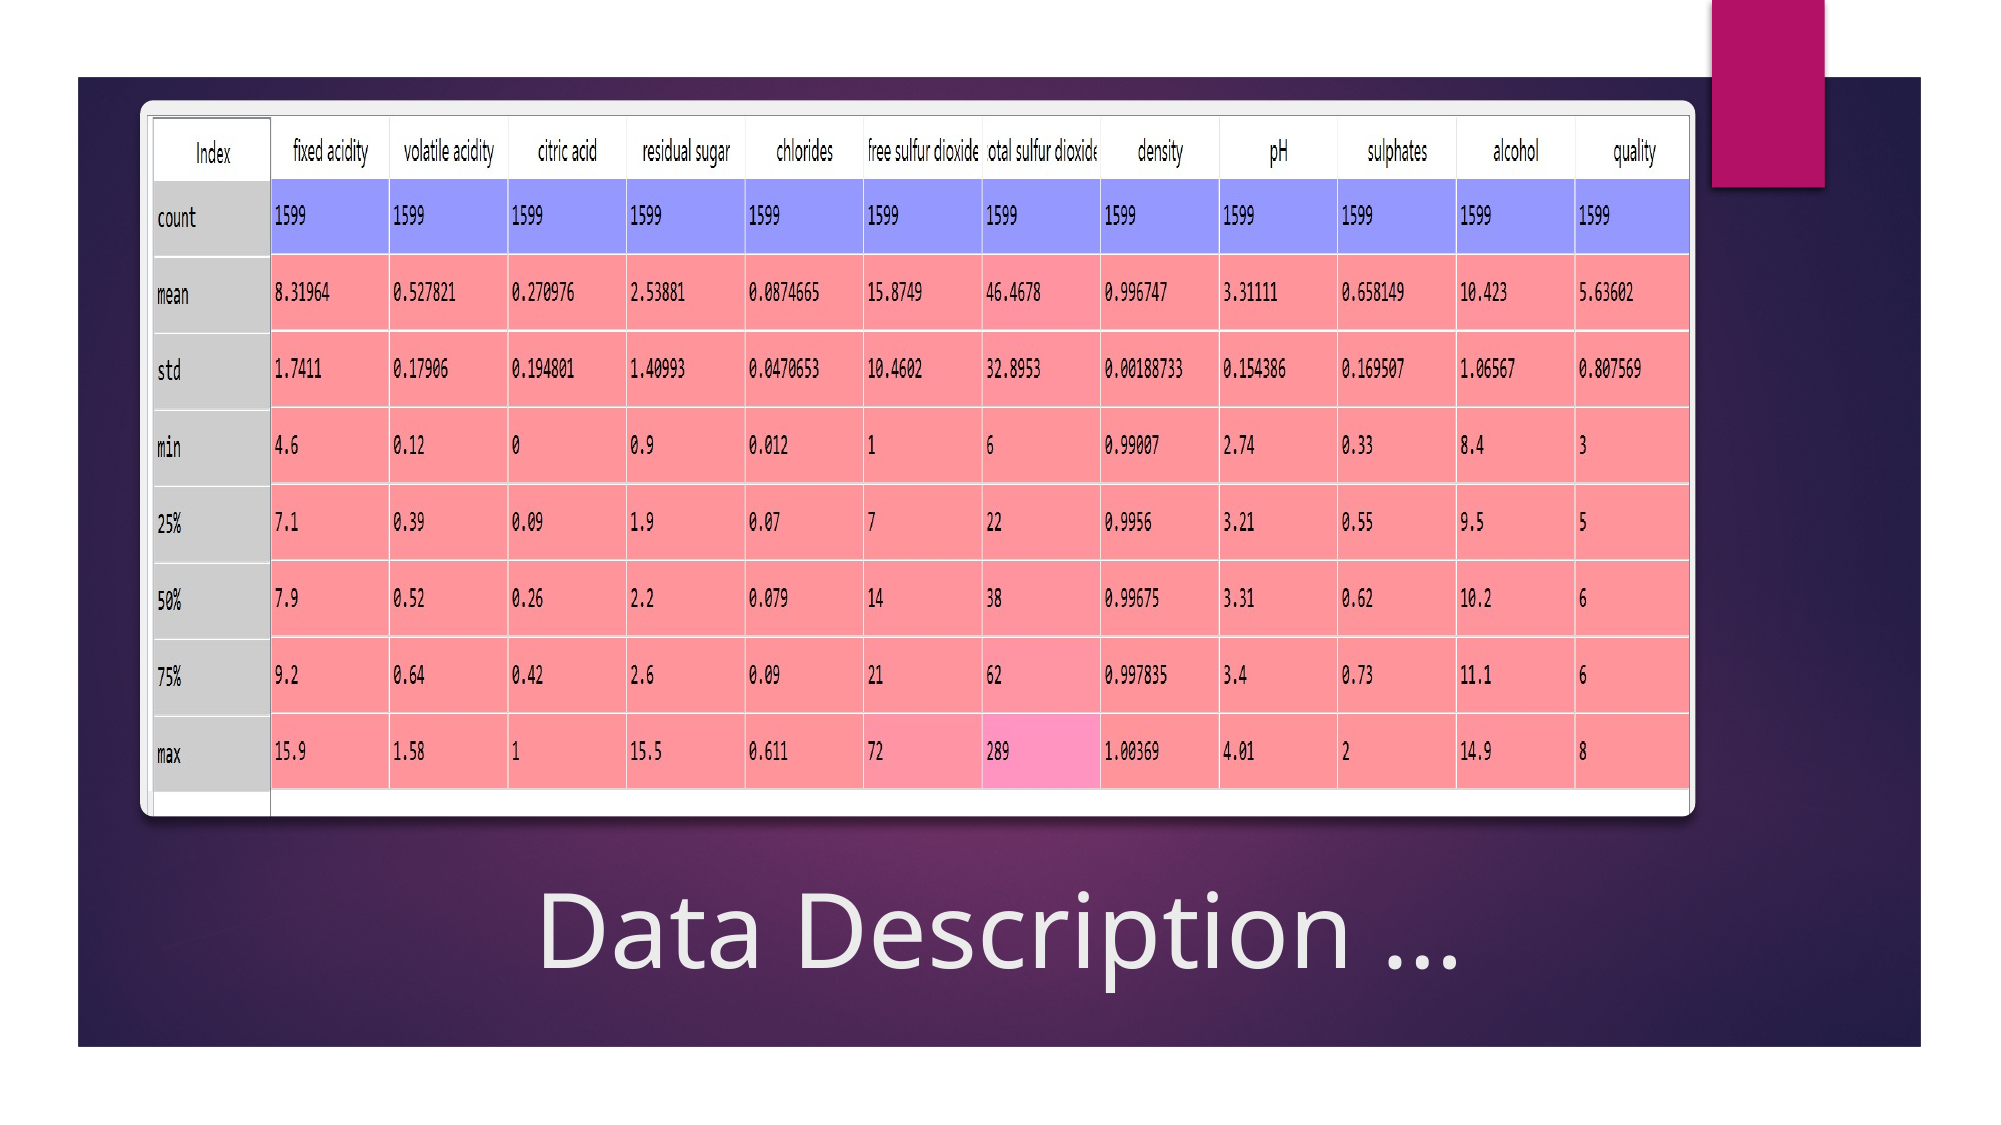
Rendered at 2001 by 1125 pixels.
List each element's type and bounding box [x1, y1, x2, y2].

text_box [0, 0, 2000, 1125]
picture [139, 100, 1696, 817]
